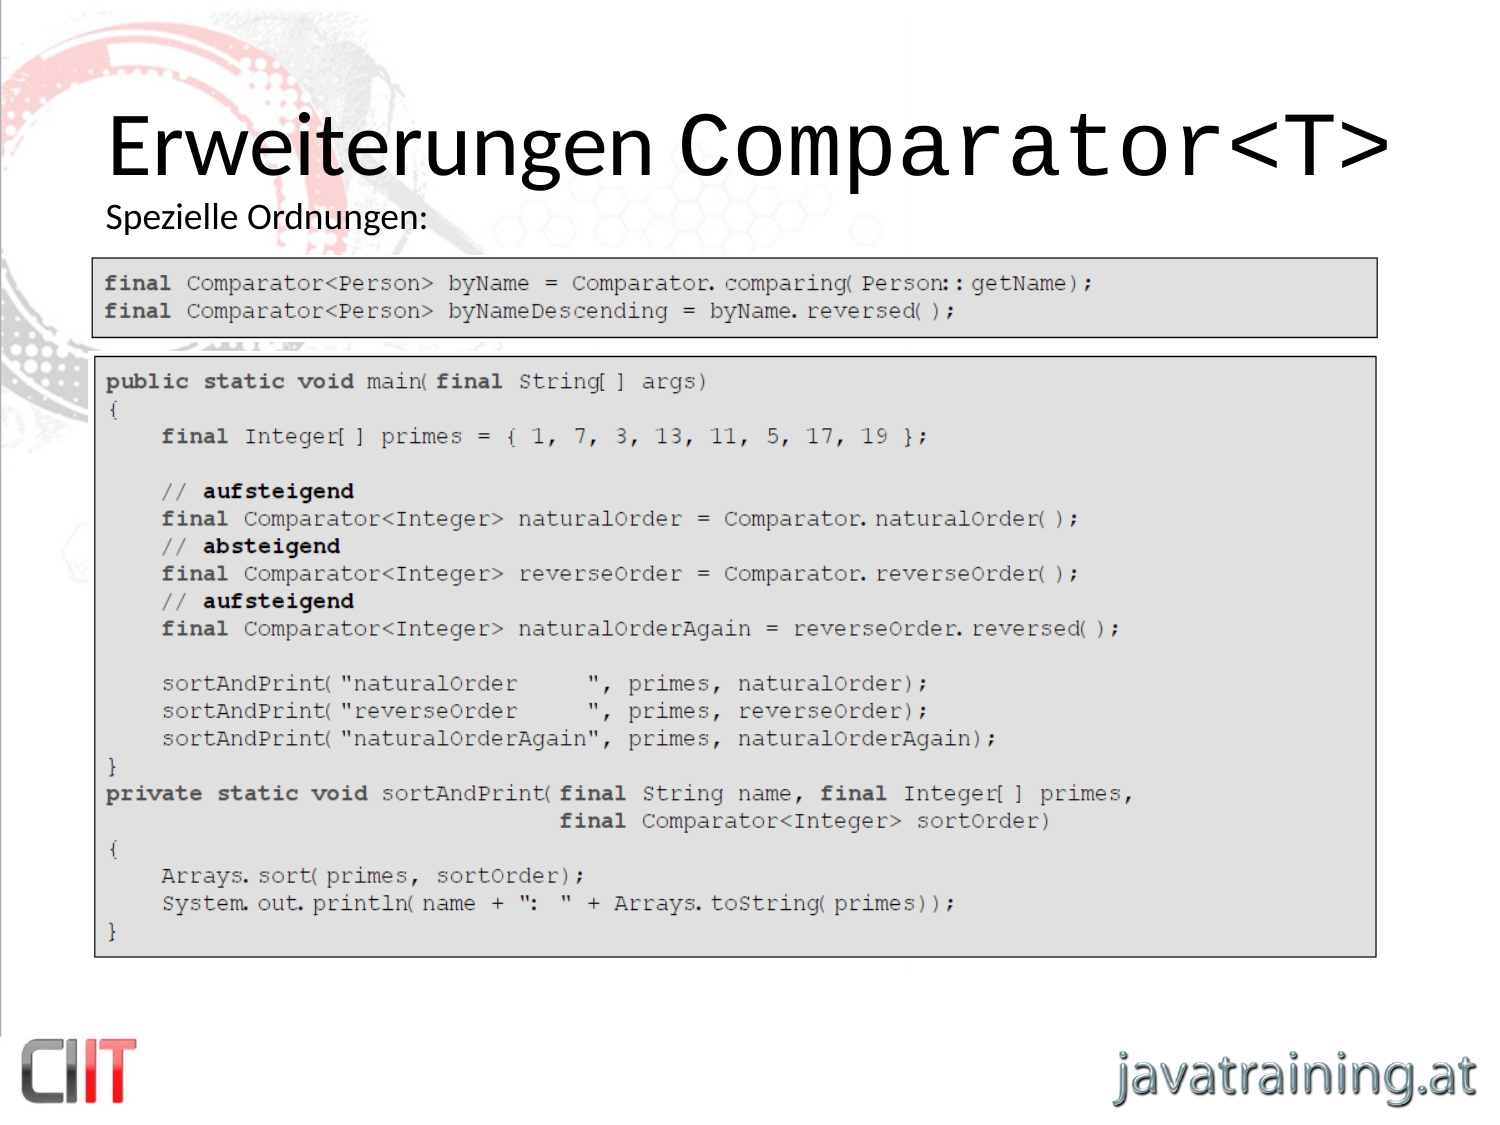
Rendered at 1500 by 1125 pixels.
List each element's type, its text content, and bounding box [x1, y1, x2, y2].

picture [0, 0, 1500, 1125]
text_box Spezielle Ordnungen: [90, 184, 445, 245]
title Erweiterungen Comparator<T> [75, 45, 1425, 233]
